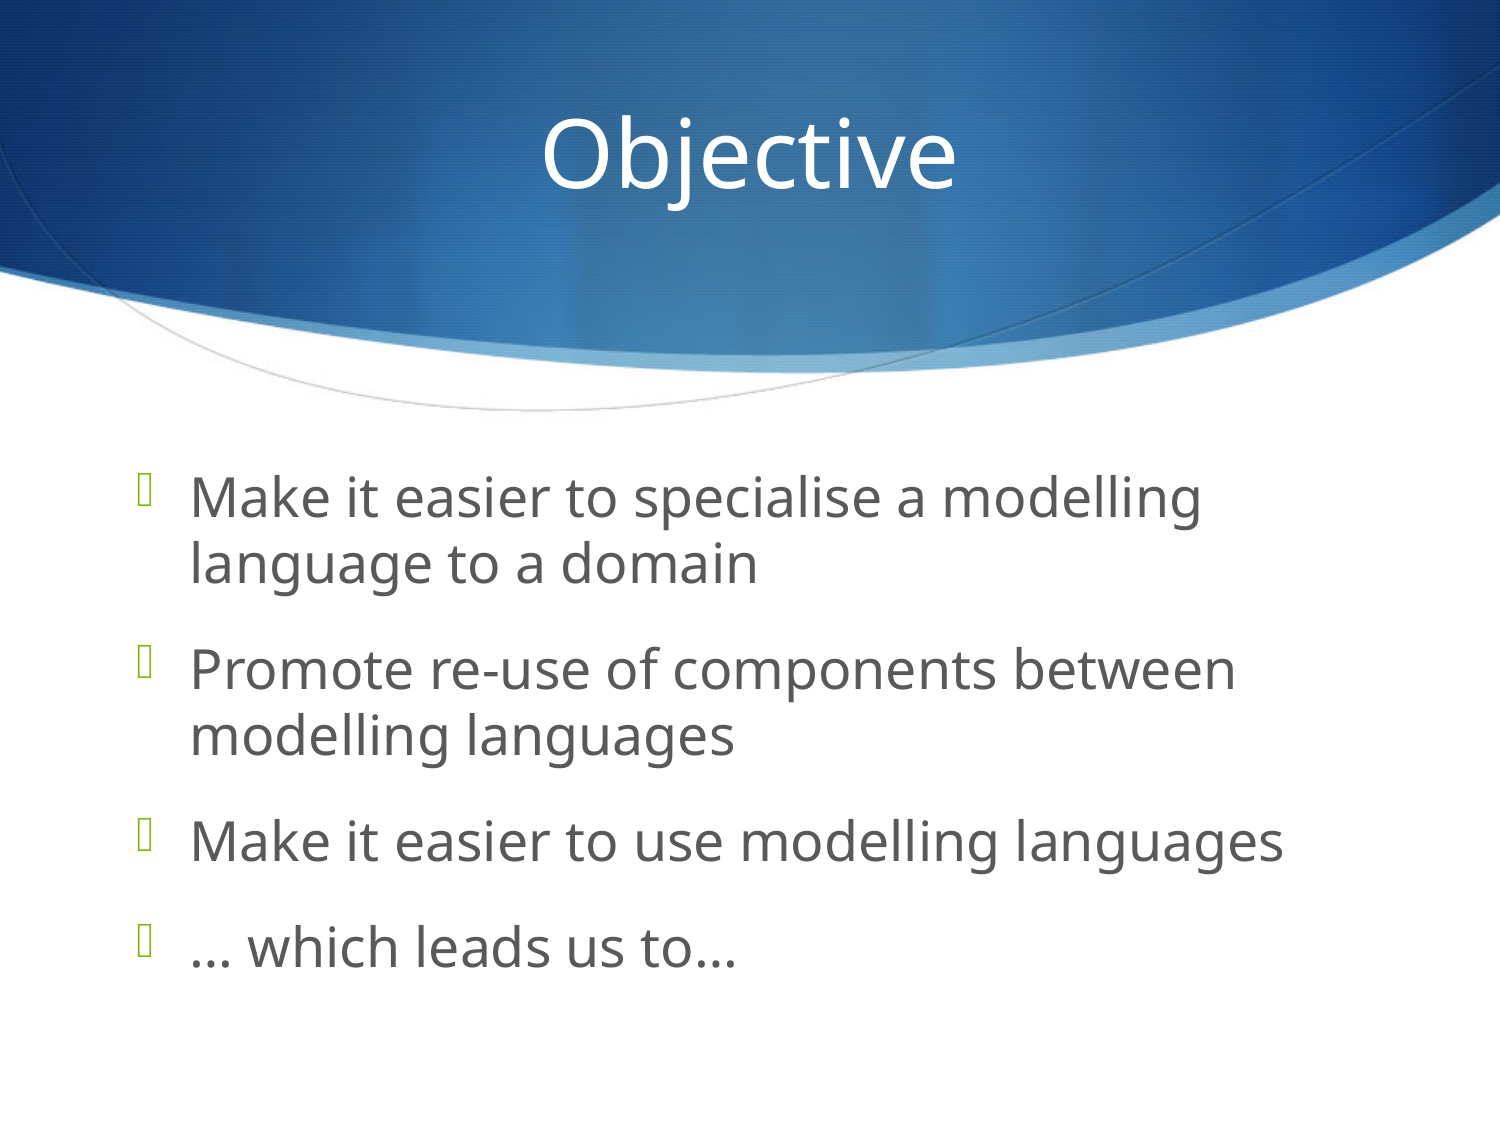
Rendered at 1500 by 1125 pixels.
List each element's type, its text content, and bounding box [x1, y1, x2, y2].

list Make it easier to specialise a modelling language to a domain Promote re-use of components between modelling languages Make it easier to use modelling languages … which leads us to… [121, 454, 1379, 991]
title Objective [75, 56, 1425, 245]
picture [0, 0, 1500, 1125]
